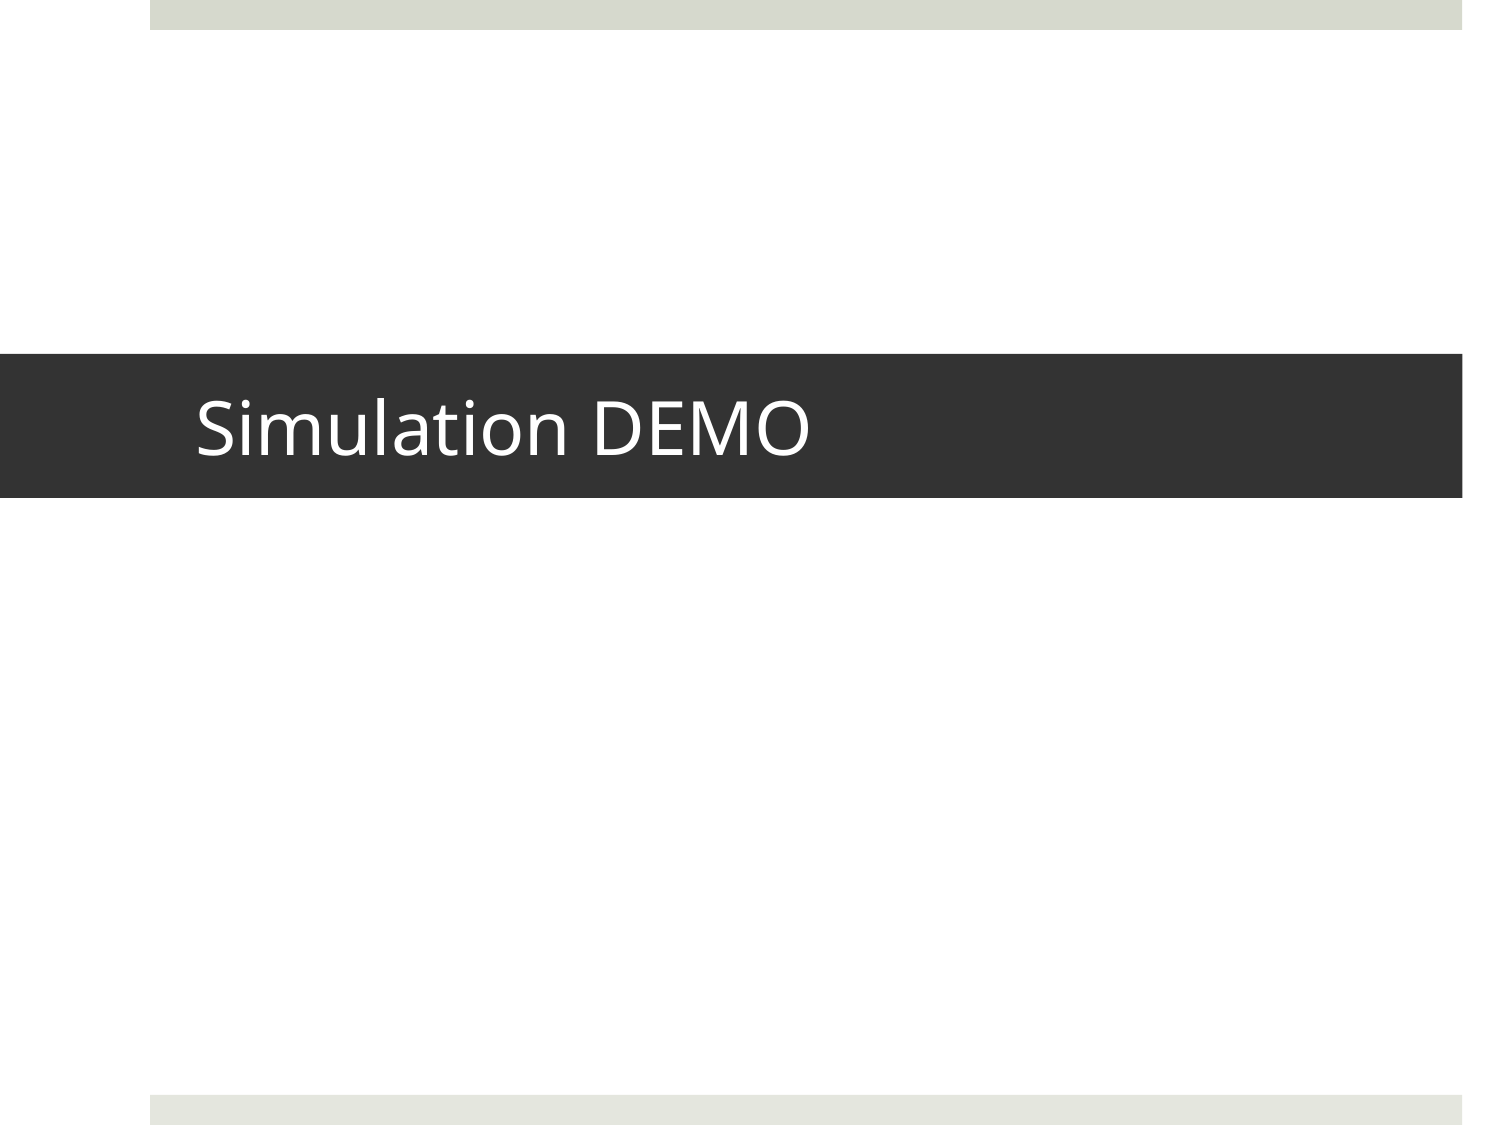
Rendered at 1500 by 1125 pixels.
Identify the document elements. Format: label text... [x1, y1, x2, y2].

title Simulation DEMO [0, 353, 1463, 498]
